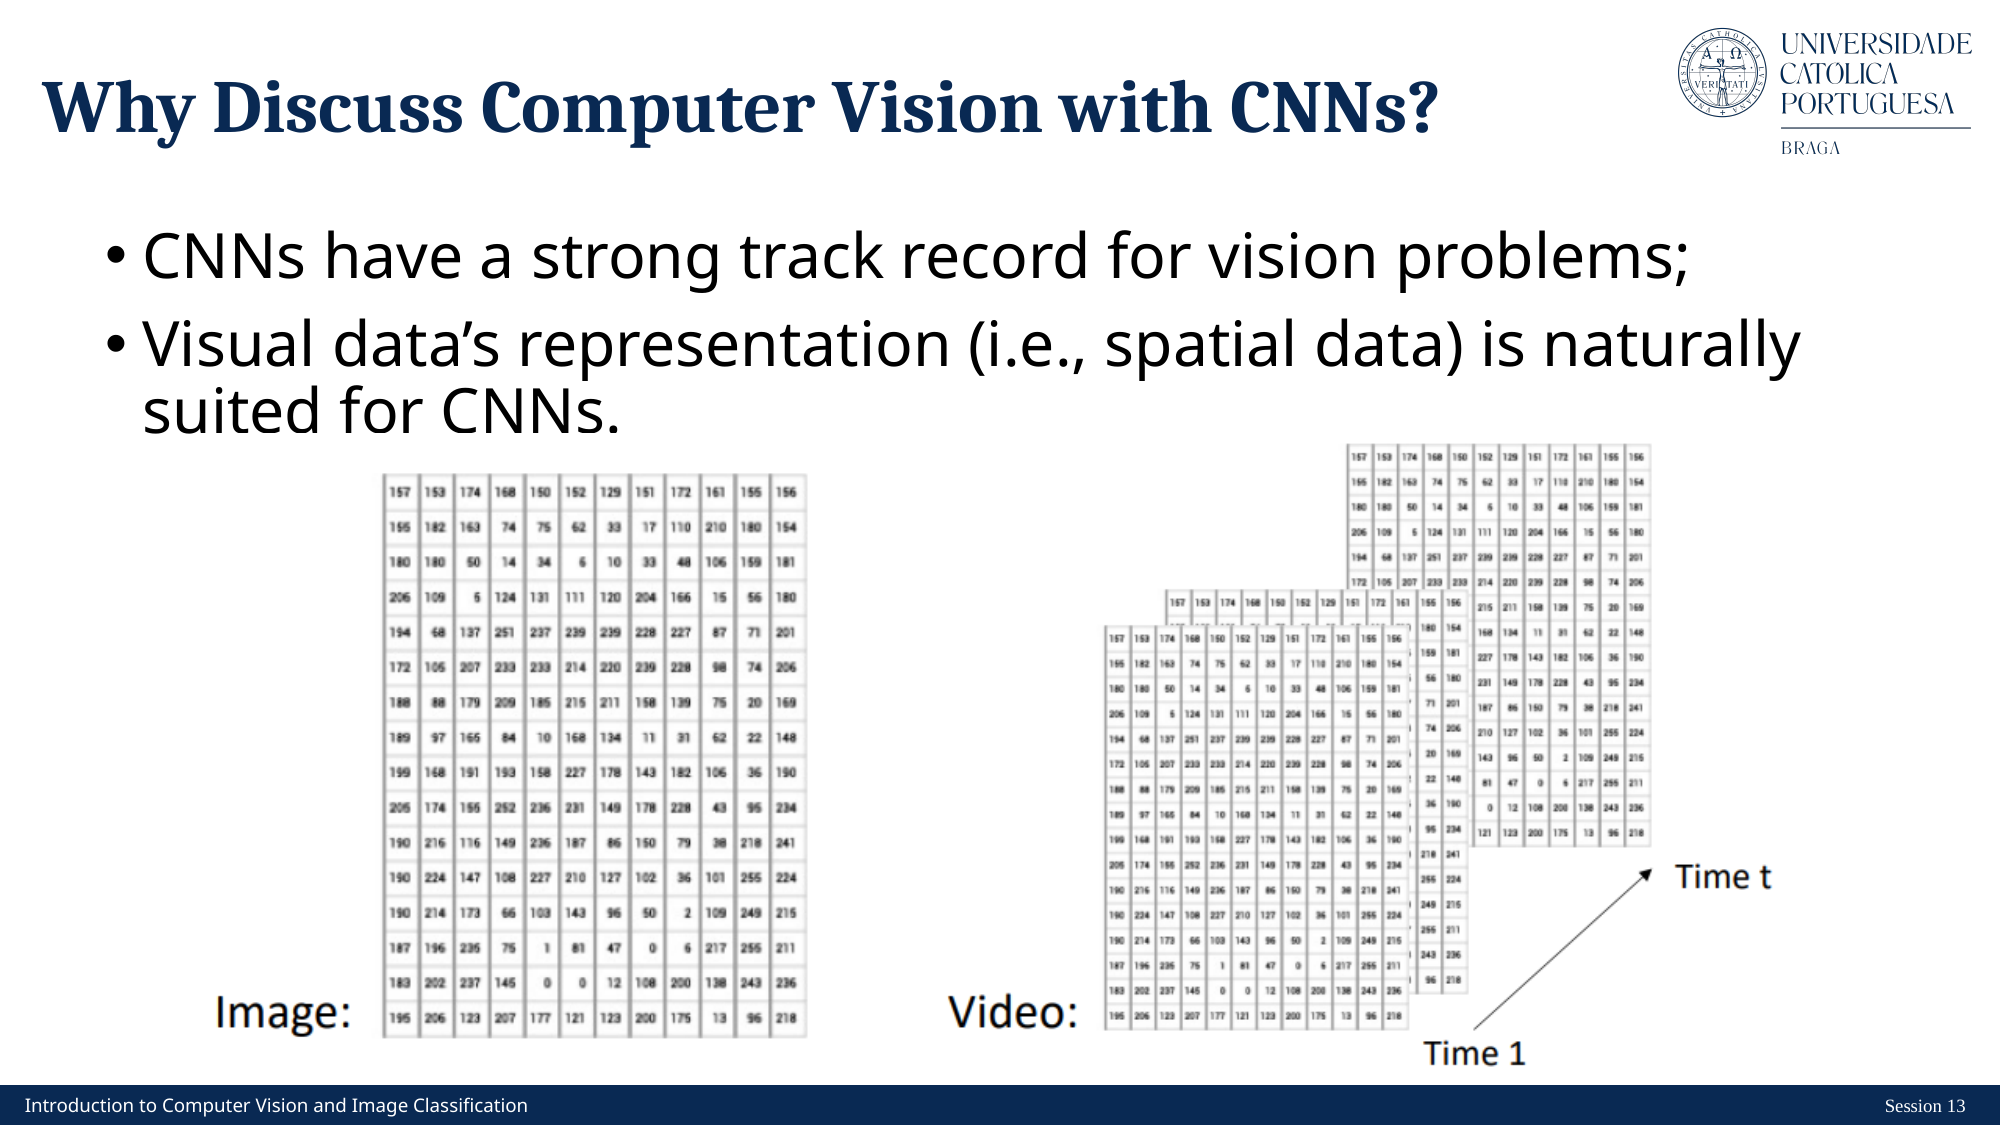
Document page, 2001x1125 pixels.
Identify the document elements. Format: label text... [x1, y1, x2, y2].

text_box [0, 1085, 2000, 1125]
text_box Introduction to Computer Vision and Image Classification [9, 1086, 1126, 1125]
title Why Discuss Computer Vision with CNNs? [27, 0, 1753, 218]
text_box Session 13 [1126, 1086, 1981, 1125]
picture [1672, 18, 1982, 163]
list CNNs have a strong track record for vision problems; Visual data’s representation (i.e., spatial data) is naturally suited for CNNs. [89, 216, 1895, 1075]
picture [205, 432, 1791, 1084]
